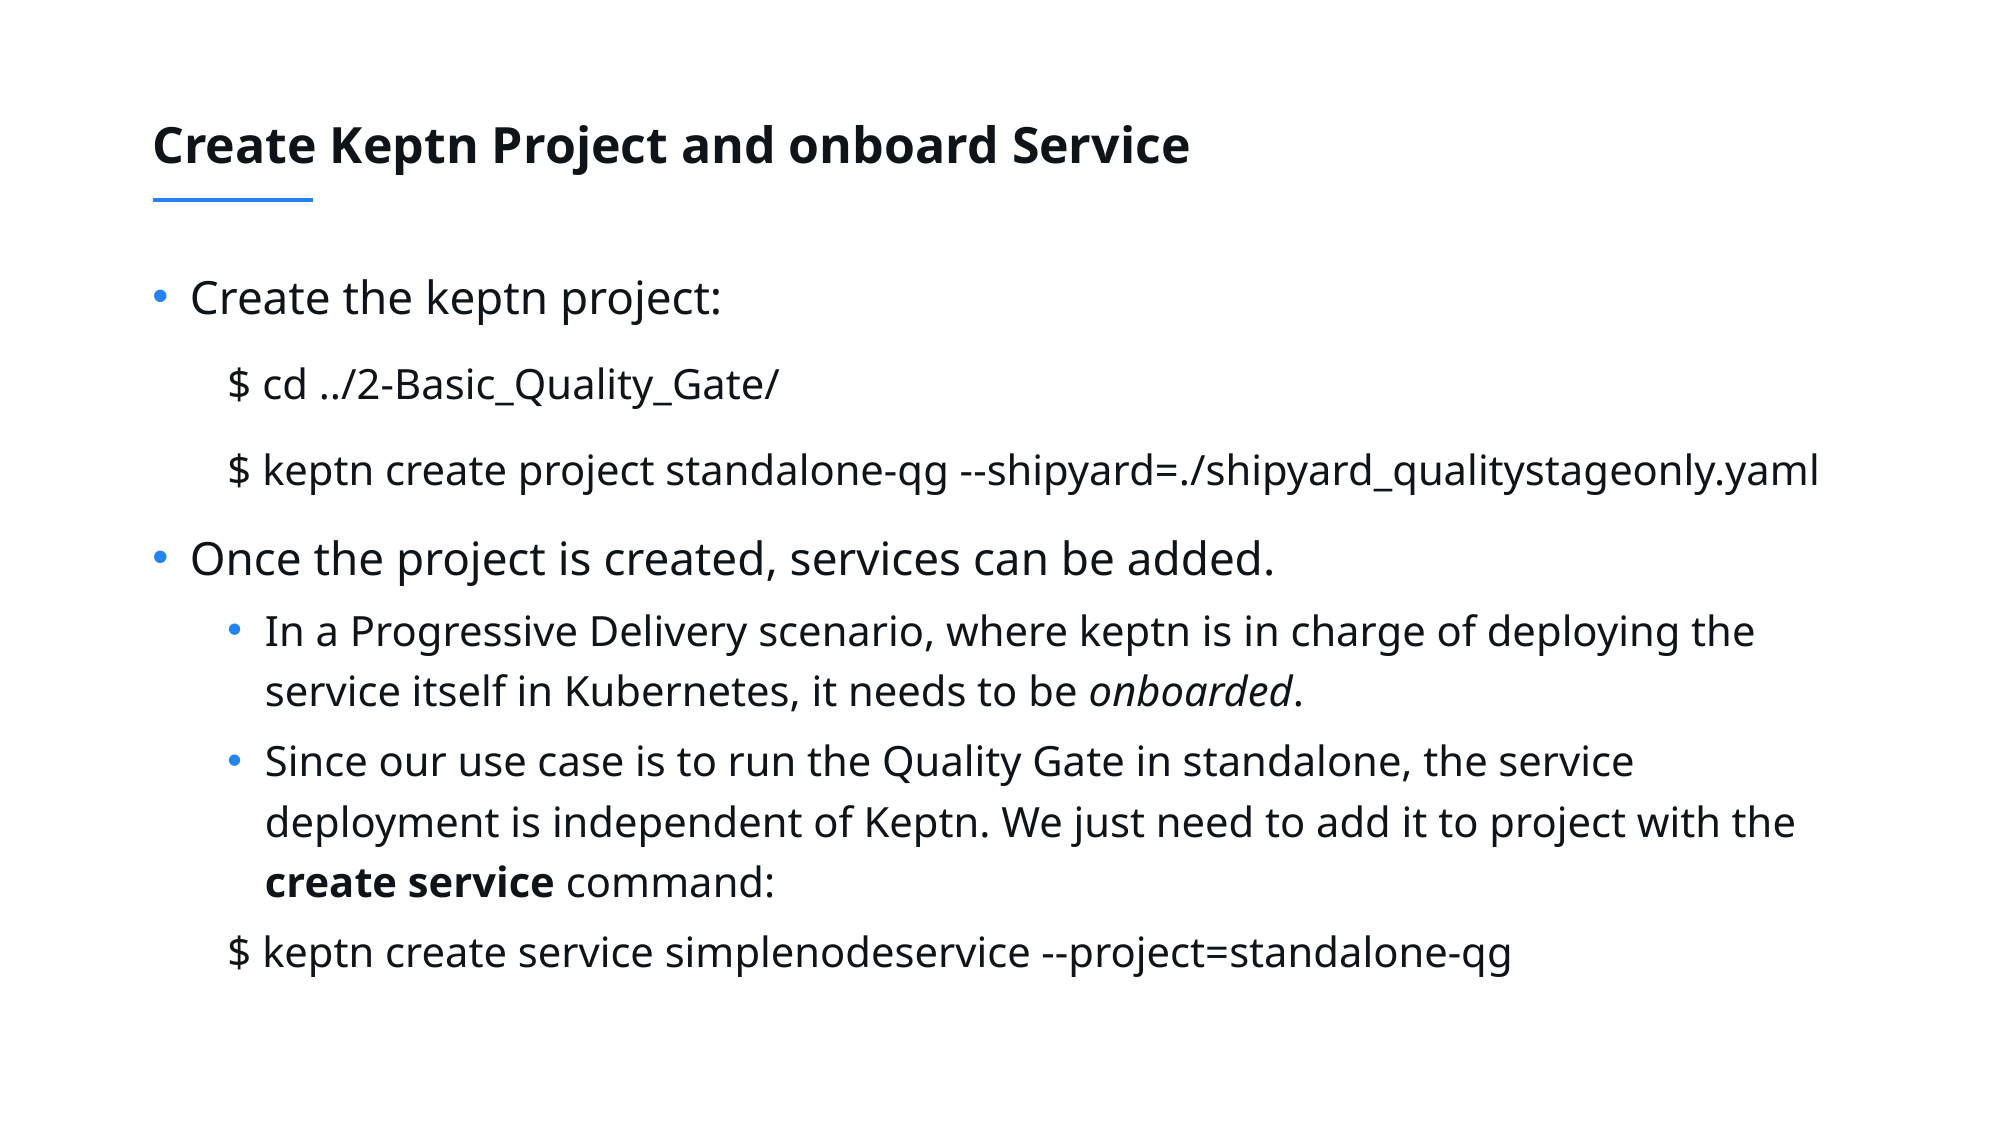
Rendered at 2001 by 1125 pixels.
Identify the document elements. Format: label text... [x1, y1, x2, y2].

title Create Keptn Project and onboard Service [137, 59, 1863, 181]
text_box Create the keptn project: $ cd ../2-Basic_Quality_Gate/ $ keptn create project standalone-qg --shipyard=./shipyard_qualitystageonly.yaml Once the project is created, services can be added. In a Progressive Delivery scenario, where keptn is in charge of deploying the service itself in Kubernetes, it needs to be onboarded. Since our use case is to run the Quality Gate in standalone, the service deployment is independent of Keptn. We just need to add it to project with the create service command: $ keptn create service simplenodeservice --project=standalone-qg [137, 249, 1863, 1065]
